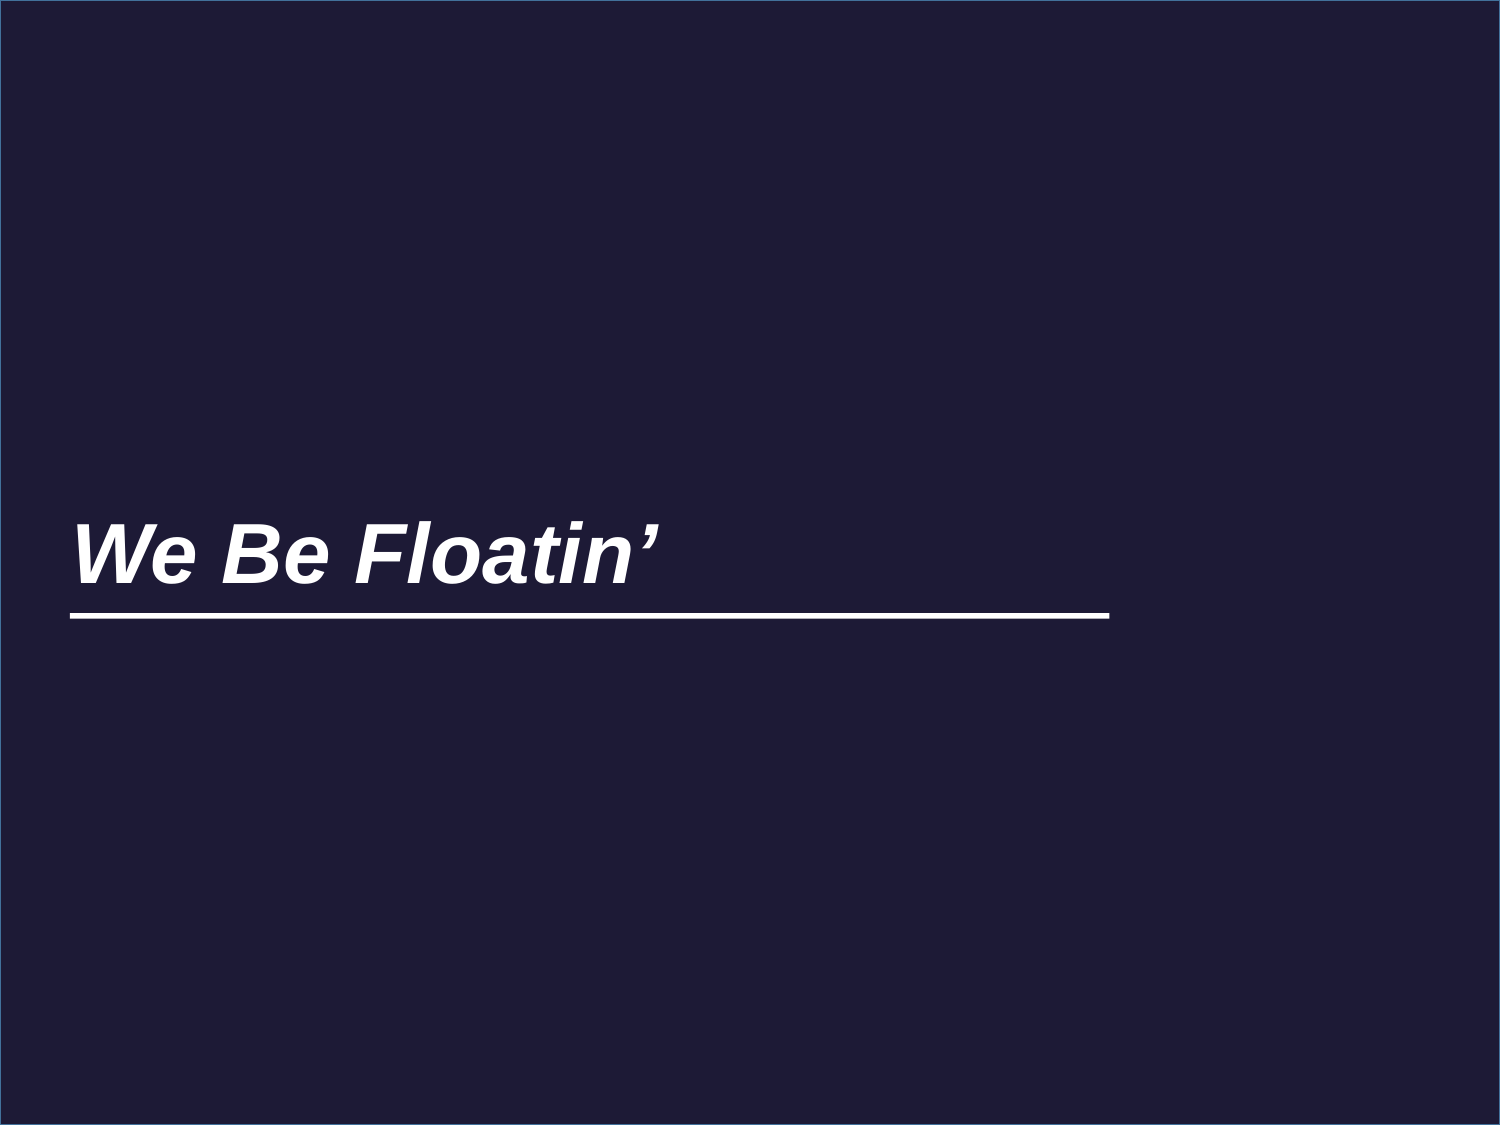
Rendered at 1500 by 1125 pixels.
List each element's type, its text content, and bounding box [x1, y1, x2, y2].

title We Be Floatin’ [63, 483, 1415, 628]
